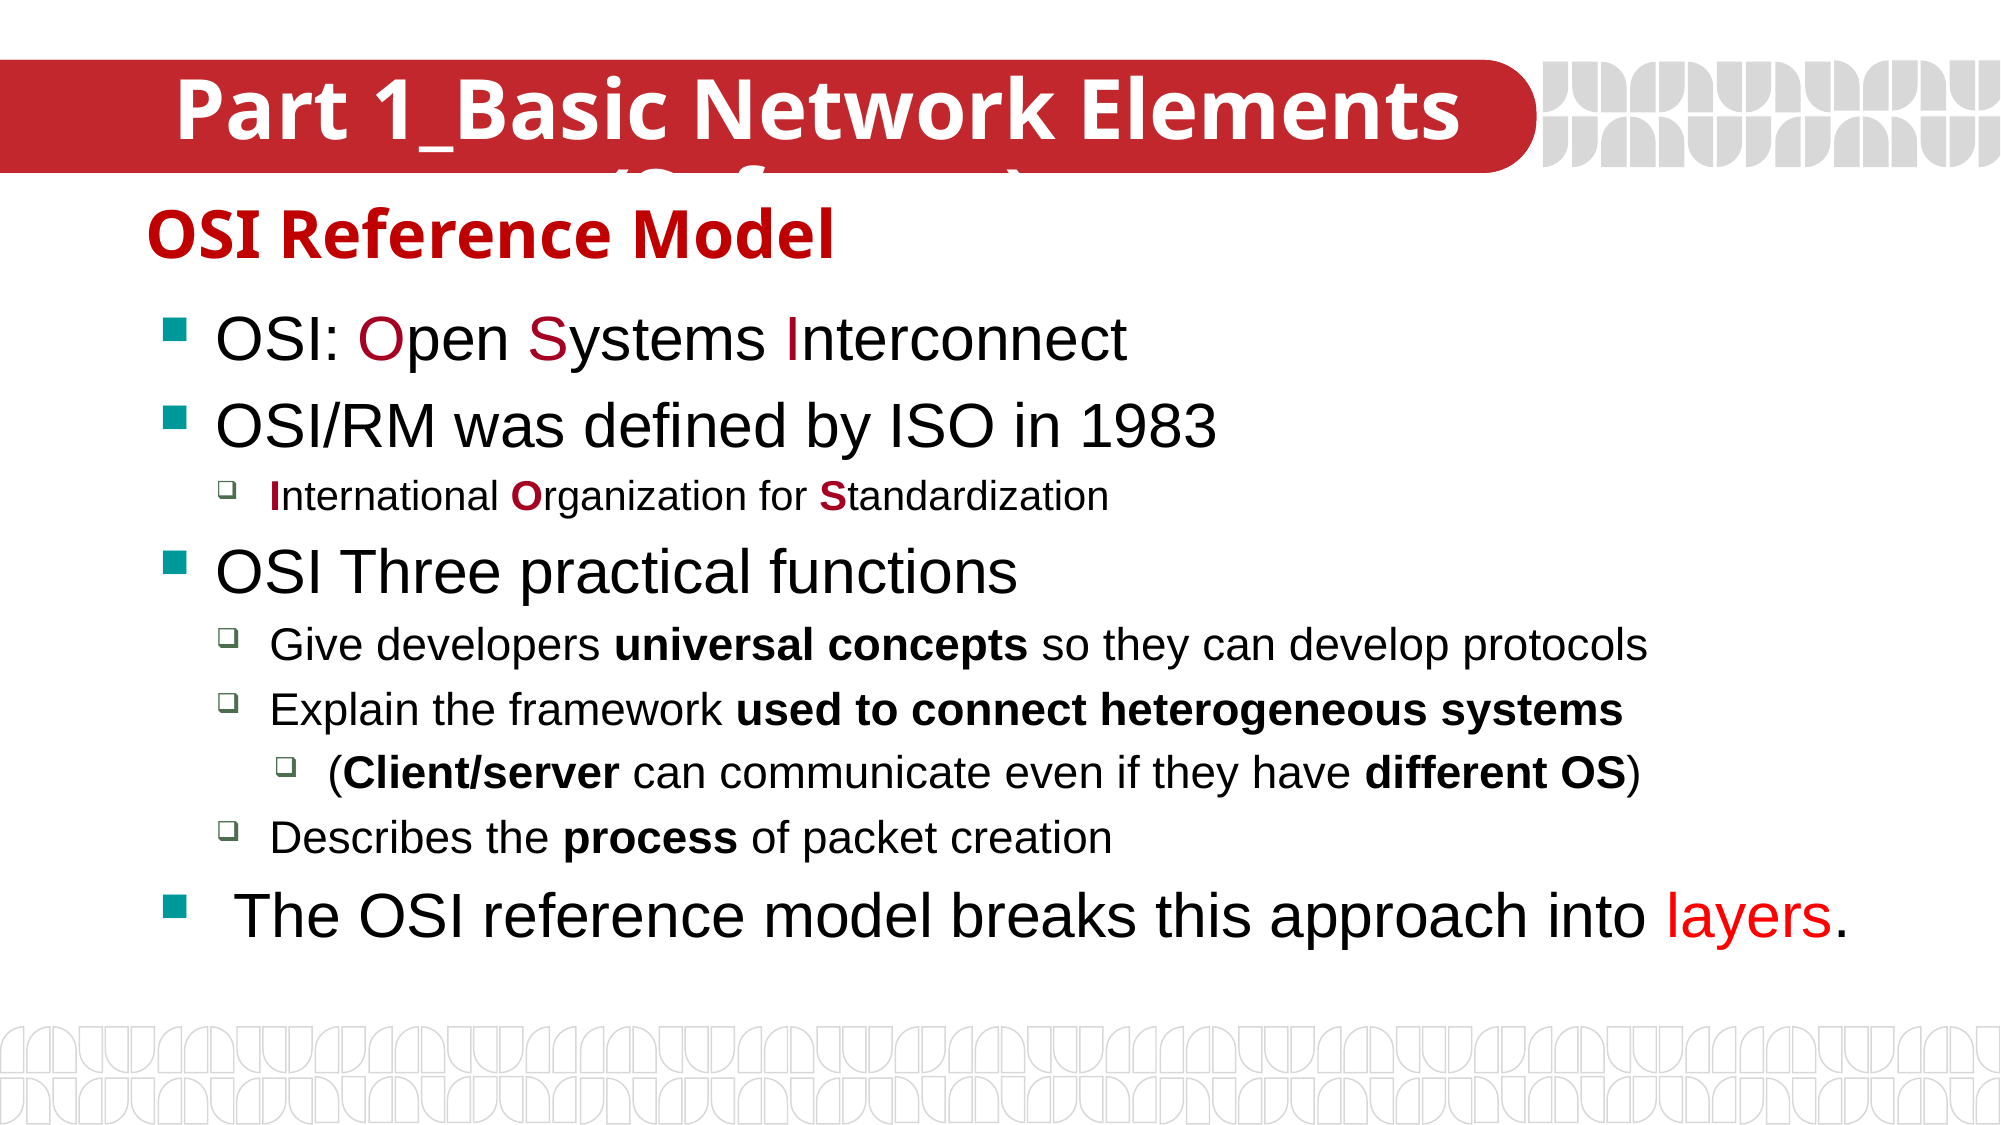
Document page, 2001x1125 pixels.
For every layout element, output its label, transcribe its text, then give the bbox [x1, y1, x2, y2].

text_box OSI: Open Systems Interconnect OSI/RM was defined by ISO in 1983 International Organization for Standardization OSI Three practical functions Give developers universal concepts so they can develop protocols Explain the framework used to connect heterogeneous systems (Client/server can communicate even if they have different OS) Describes the process of packet creation The OSI reference model breaks this approach into layers. [144, 290, 1975, 1034]
title Part 1_Basic Network Elements (Software) [130, 59, 1507, 150]
text_box OSI Reference Model [130, 150, 1831, 313]
